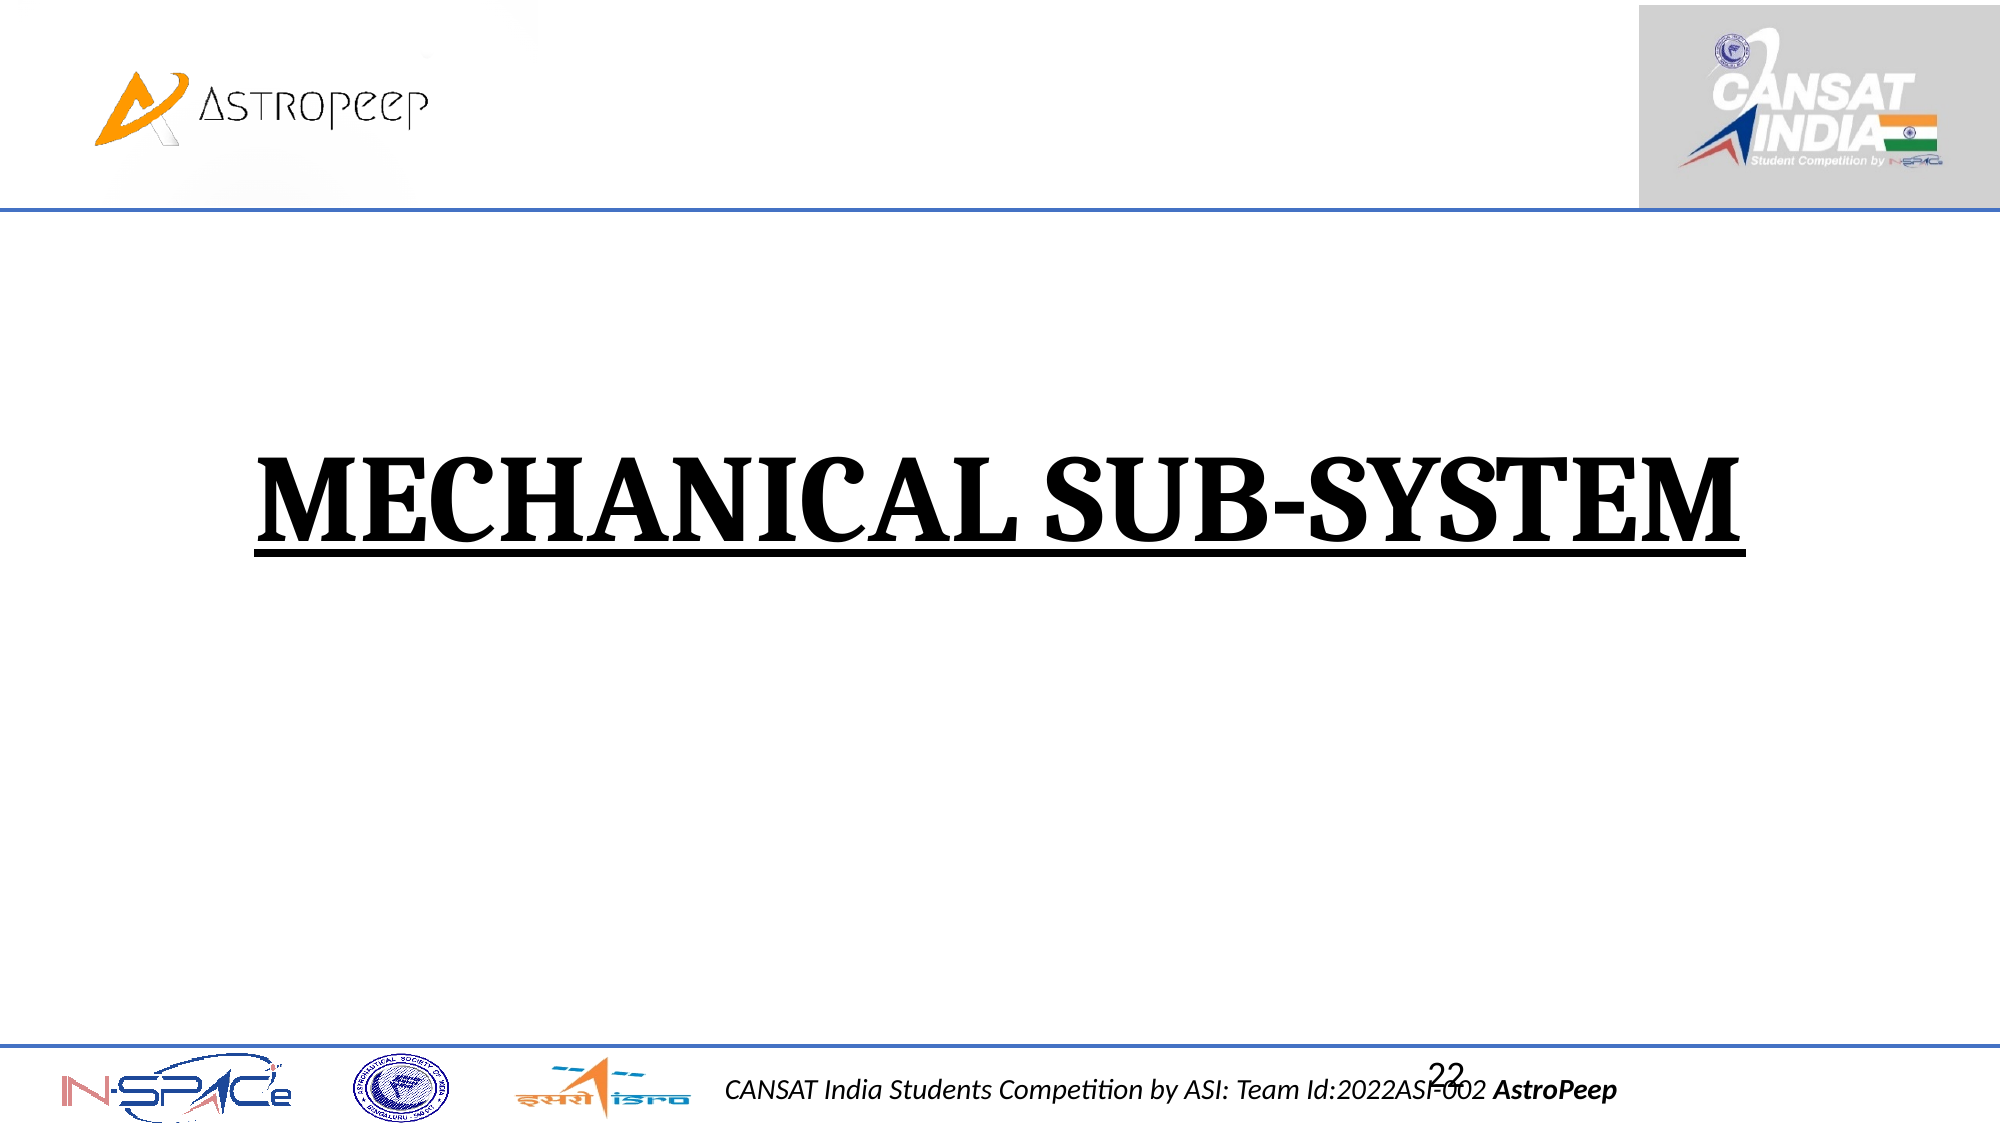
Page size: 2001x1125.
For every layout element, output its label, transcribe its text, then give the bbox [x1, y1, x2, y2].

picture [18, 0, 538, 206]
title MECHANICAL SUB-SYSTEM [0, 261, 2000, 741]
picture [352, 1051, 450, 1124]
slide_number 22 [1412, 1042, 1863, 1103]
picture [59, 1052, 295, 1125]
picture [507, 1051, 703, 1124]
picture [1639, 5, 2000, 208]
